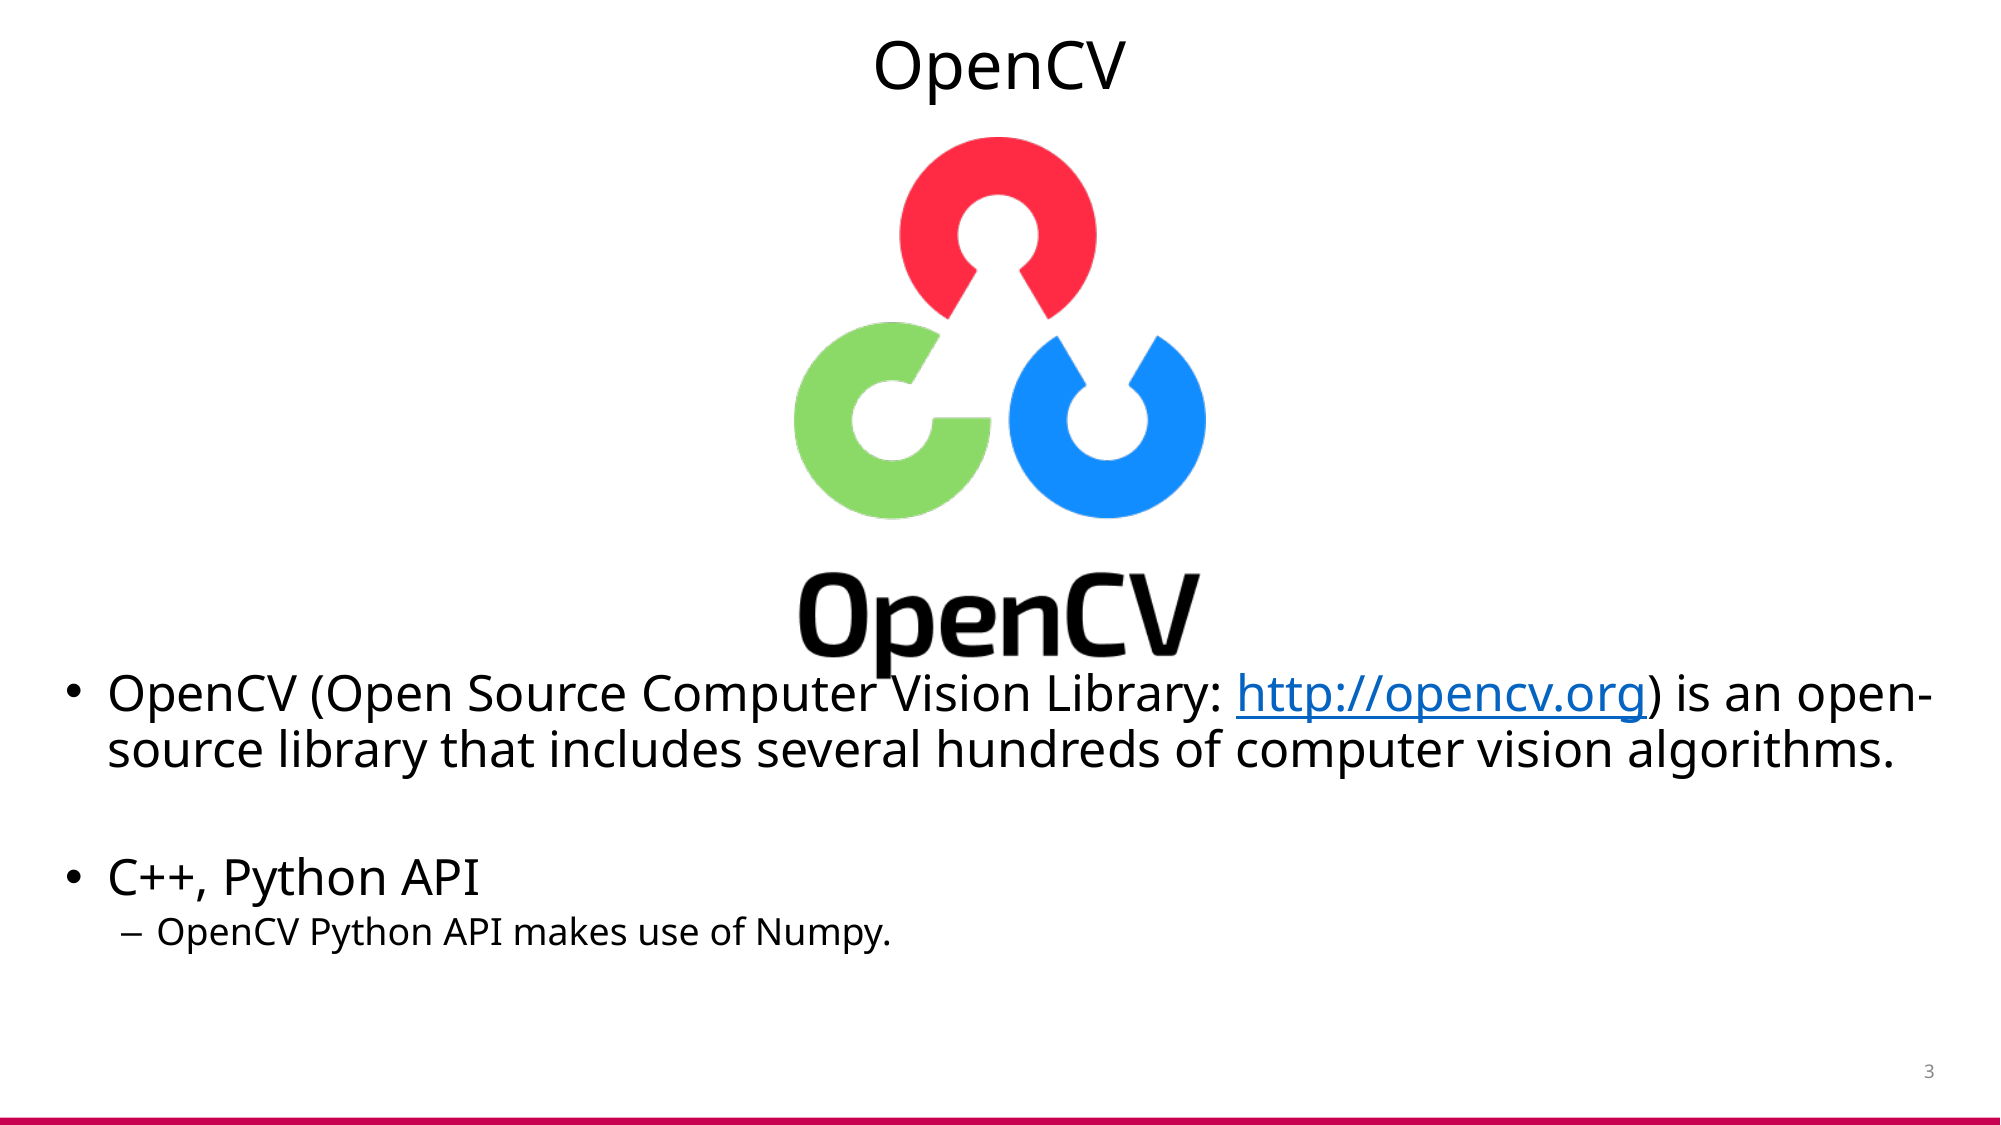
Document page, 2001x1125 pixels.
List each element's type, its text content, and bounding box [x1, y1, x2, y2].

slide_number ‹#› [1483, 1042, 1950, 1103]
picture [794, 137, 1206, 680]
title OpenCV [50, 12, 1950, 113]
list OpenCV (Open Source Computer Vision Library: http://opencv.org) is an open-source library that includes several hundreds of computer vision algorithms. C++, Python API OpenCV Python API makes use of Numpy. [50, 137, 1950, 1025]
